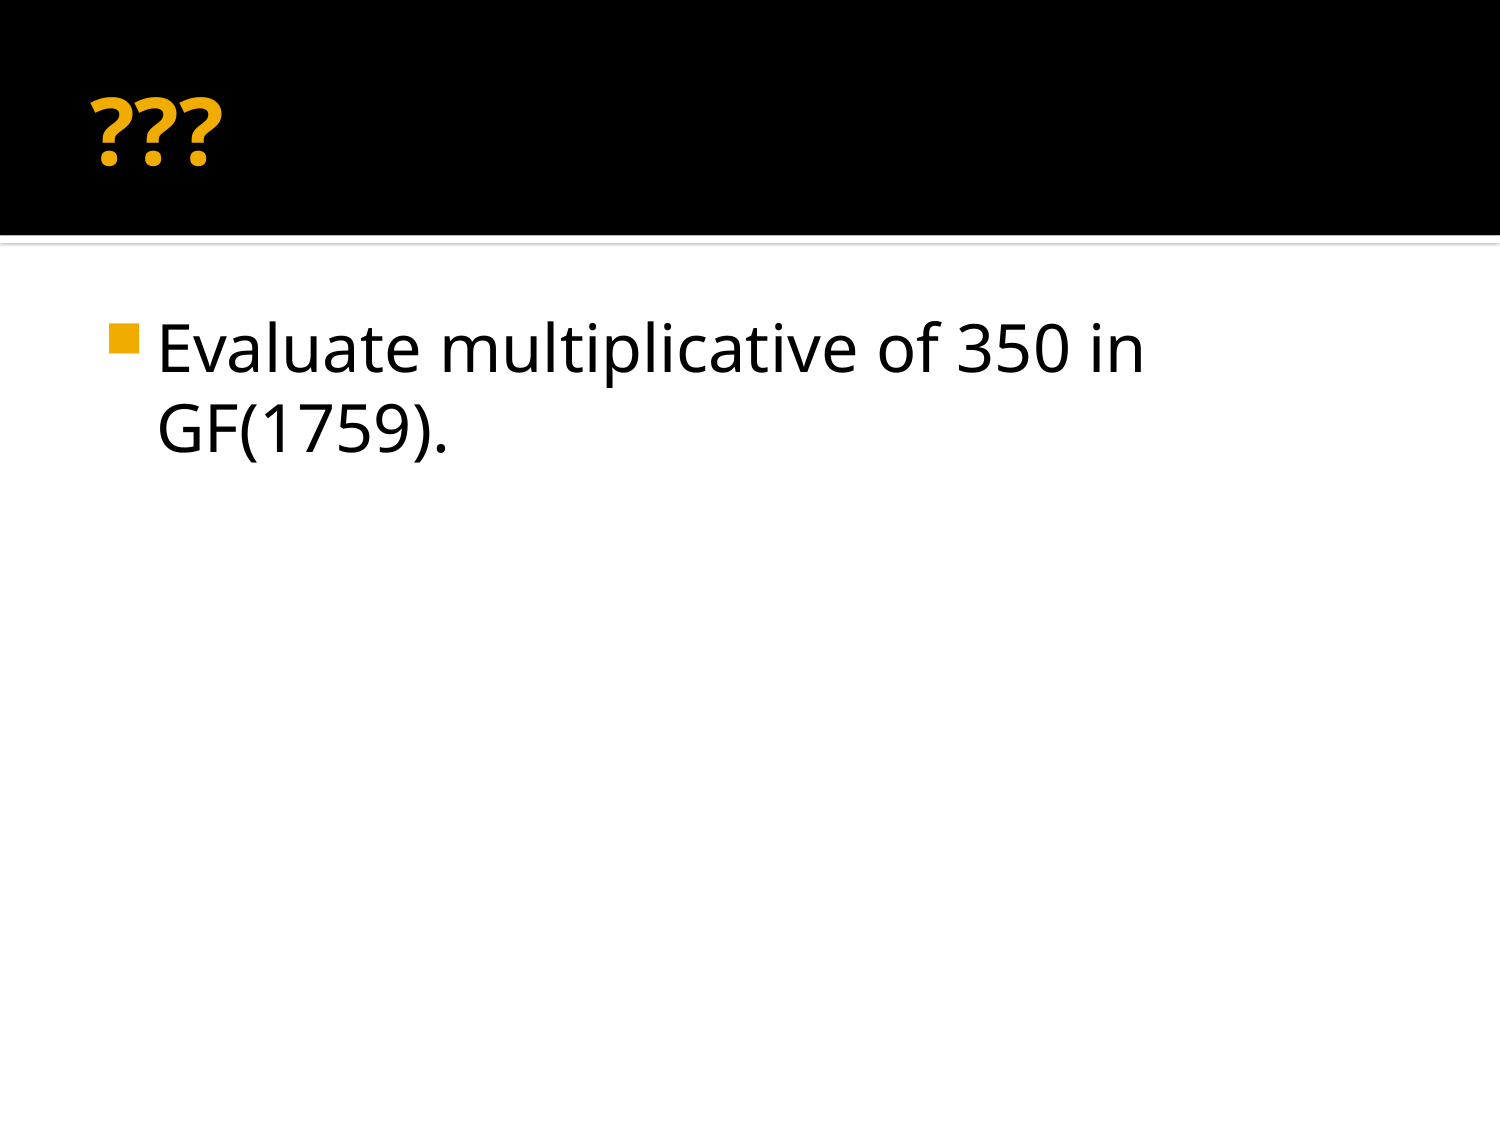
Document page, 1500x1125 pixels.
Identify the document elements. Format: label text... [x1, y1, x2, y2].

list Evaluate multiplicative of 350 in GF(1759). [75, 291, 1425, 1050]
title ??? [75, 25, 1425, 231]
